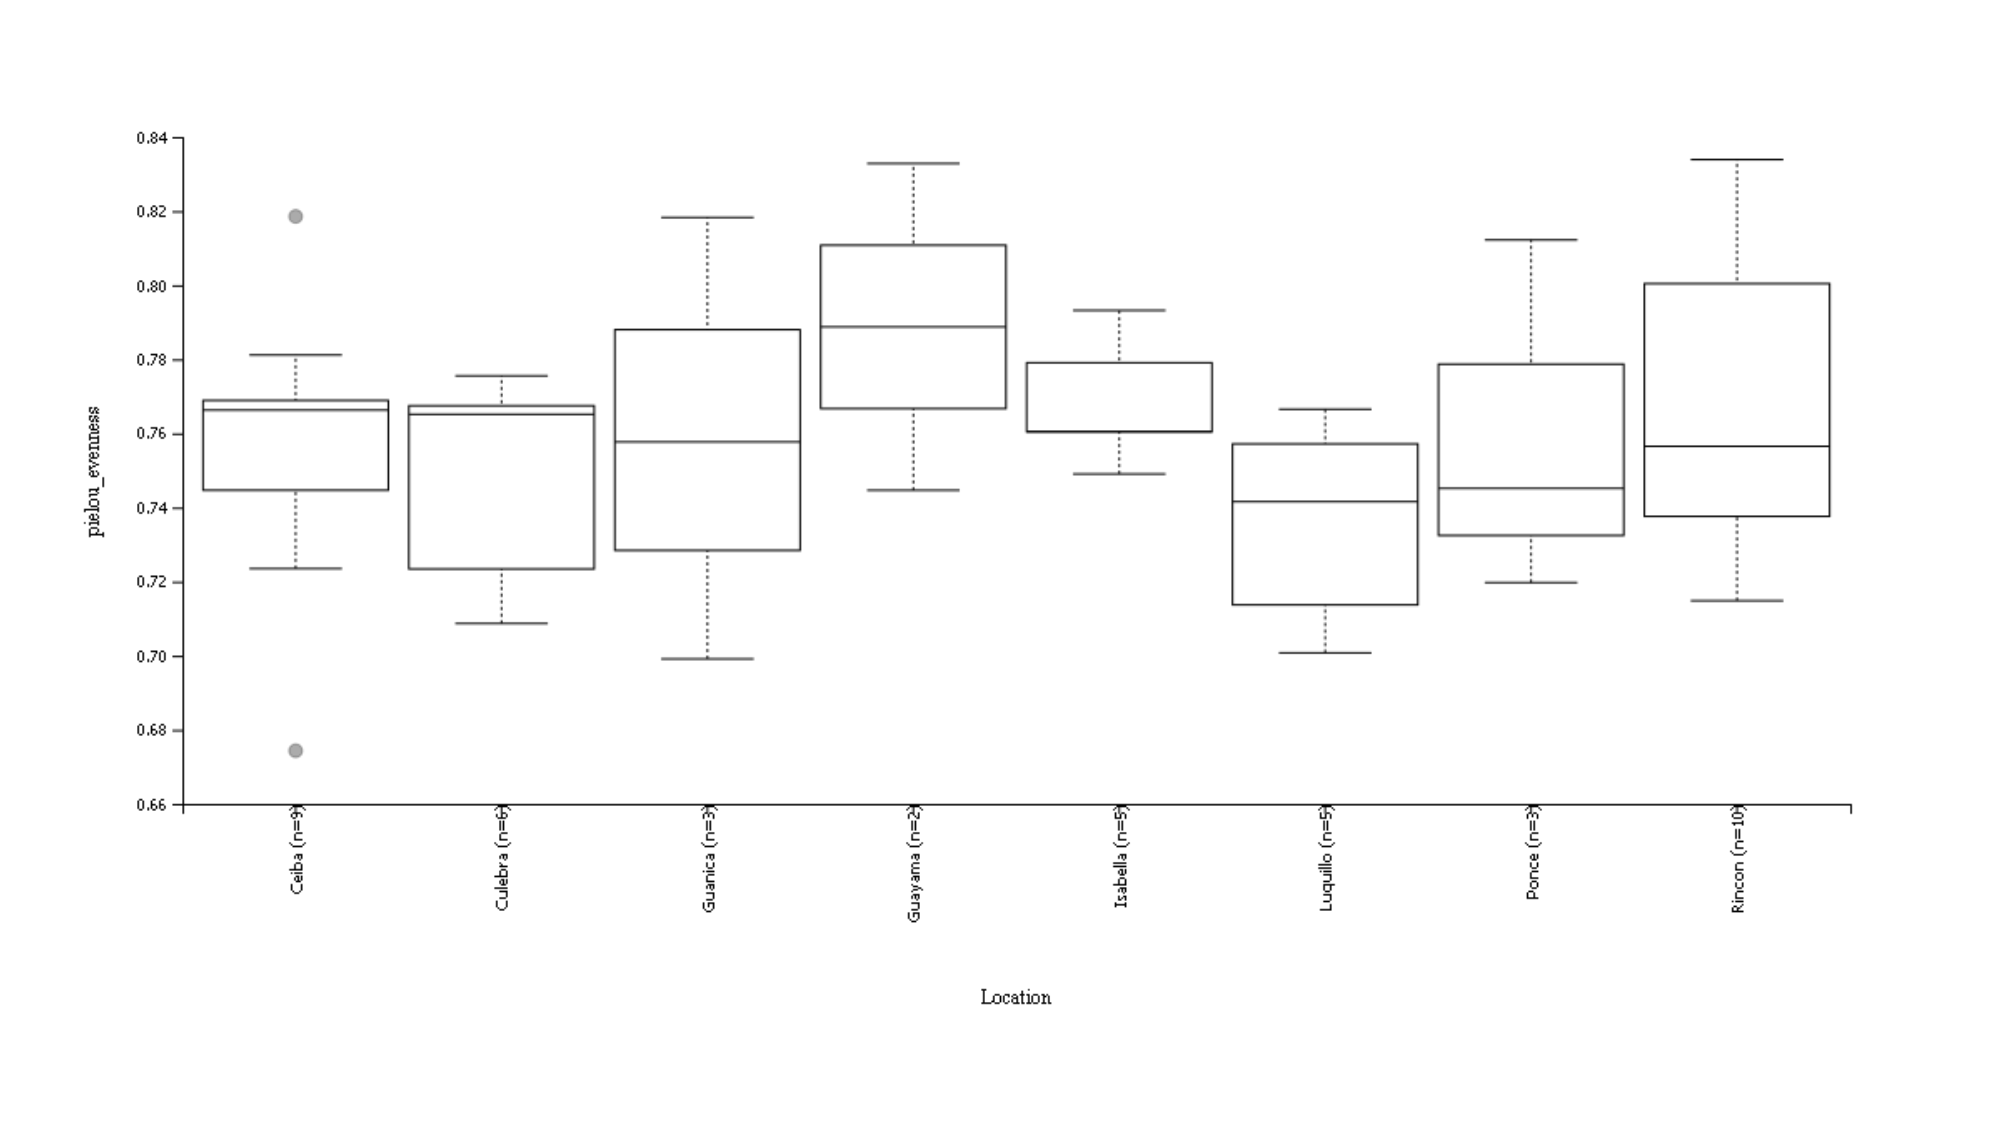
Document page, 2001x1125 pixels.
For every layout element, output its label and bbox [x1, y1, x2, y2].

picture [66, 104, 1934, 1021]
